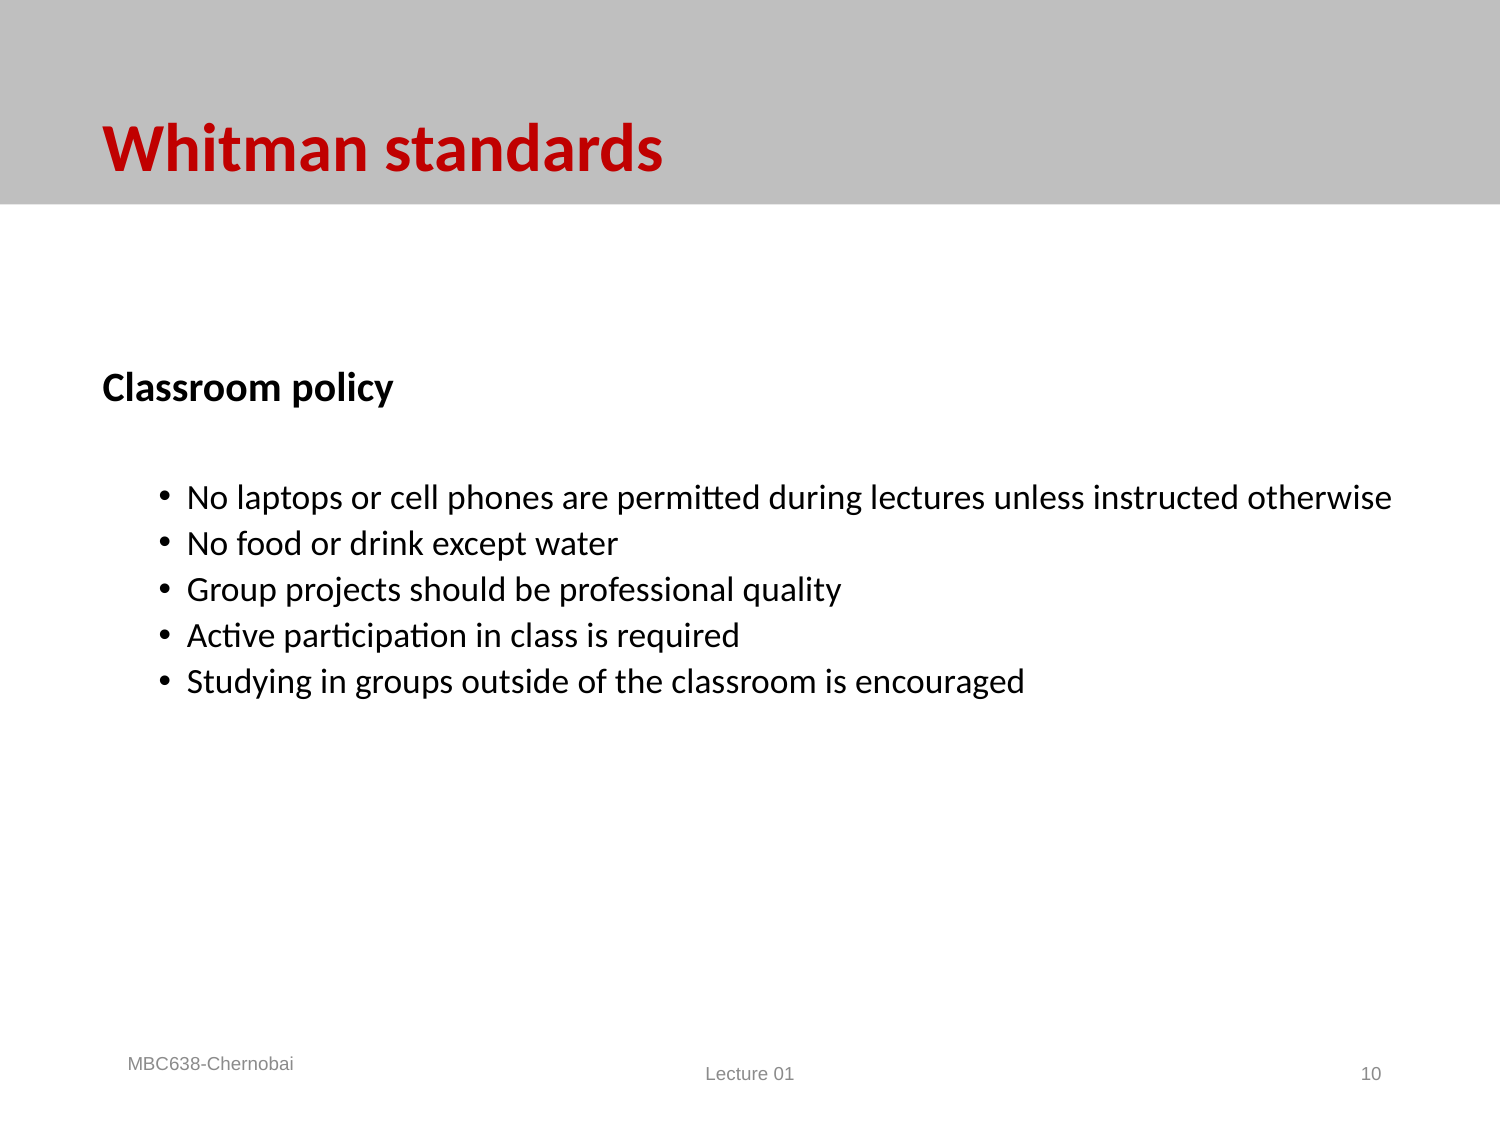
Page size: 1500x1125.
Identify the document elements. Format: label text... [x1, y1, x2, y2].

slide_number 10 [1059, 1042, 1397, 1103]
title Whitman standards [87, 50, 1475, 250]
list Classroom policy No laptops or cell phones are permitted during lectures unless instructed otherwise No food or drink except water Group projects should be professional quality Active participation in class is required Studying in groups outside of the classroom is encouraged [87, 299, 1475, 1002]
text_box [0, 0, 1500, 205]
footer Lecture 01 [496, 1042, 1004, 1103]
slide_number MBC638-Chernobai [112, 1025, 425, 1100]
